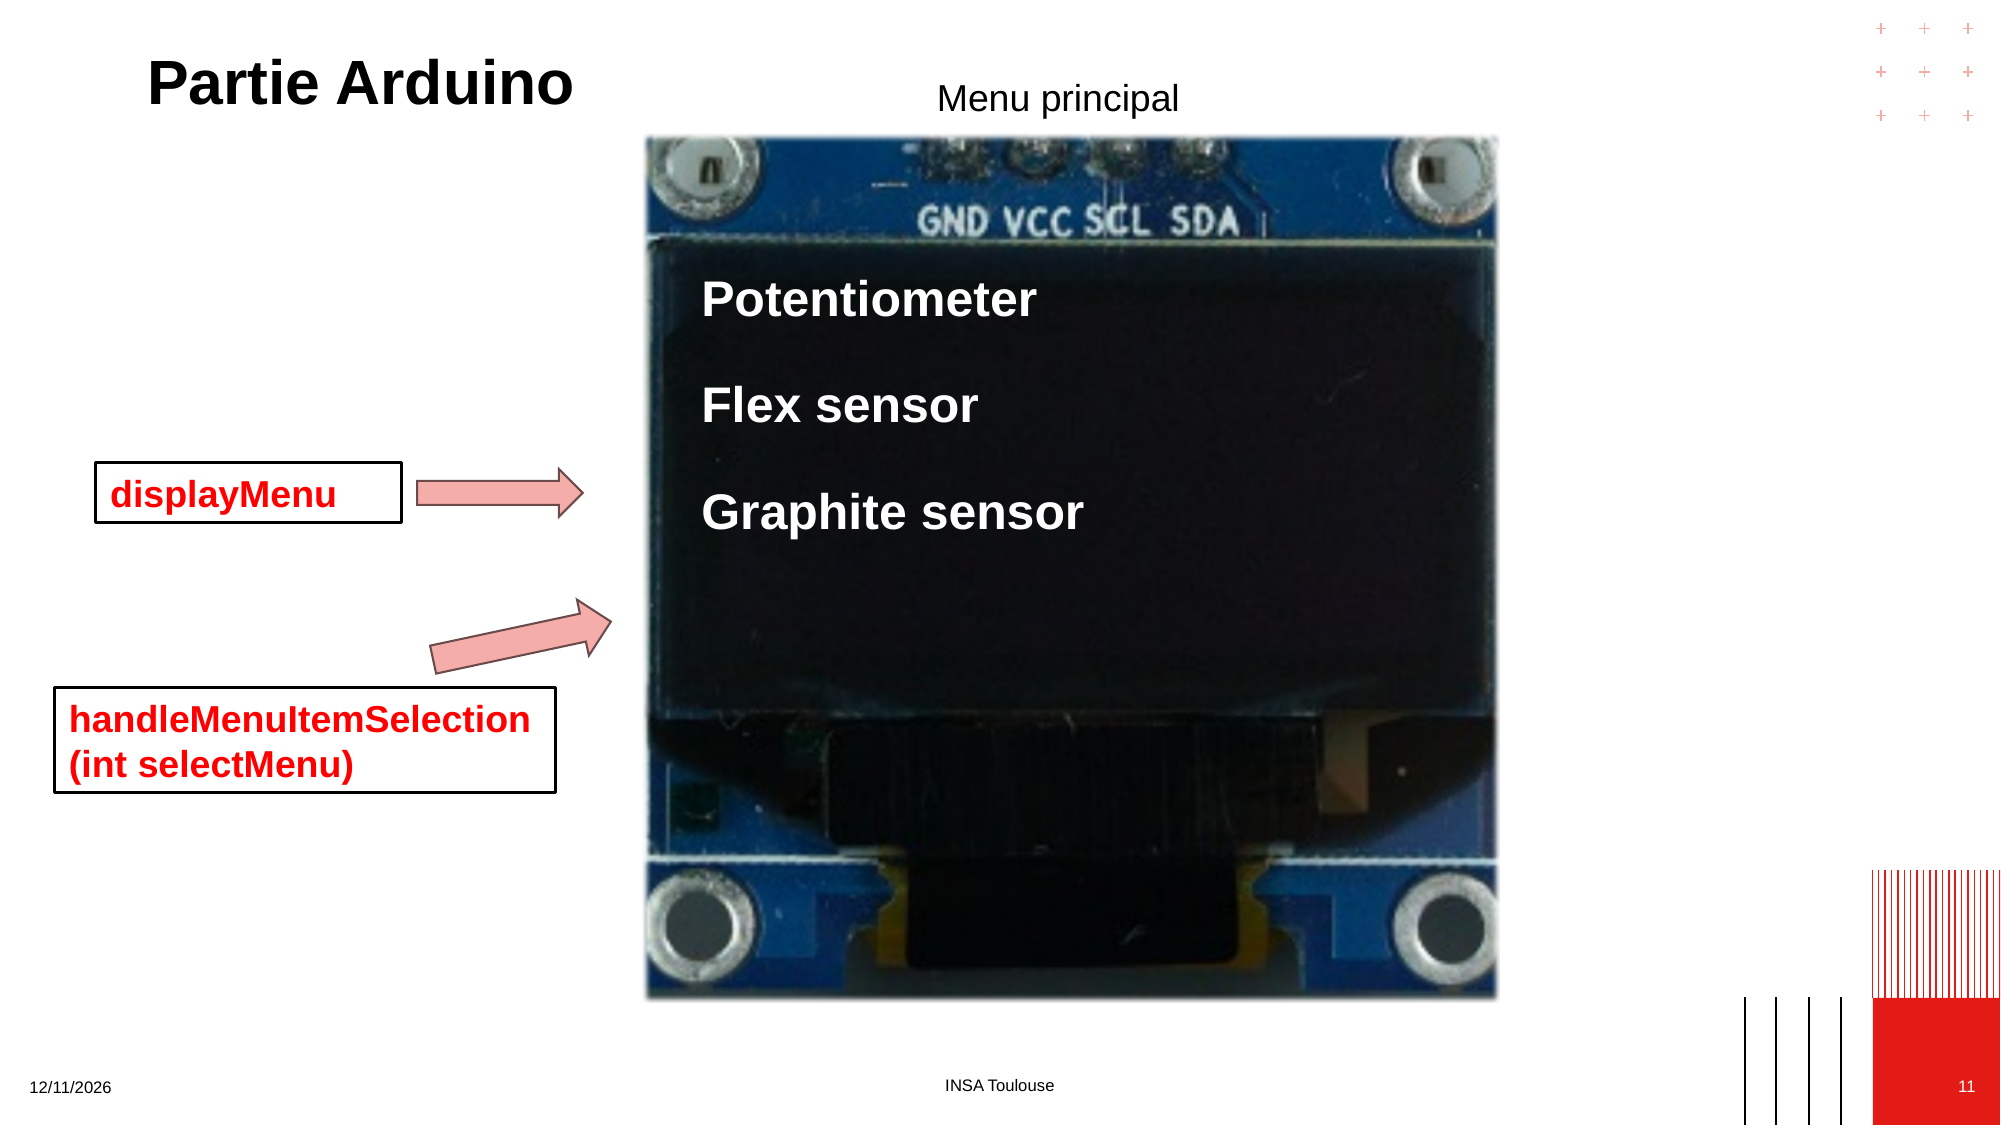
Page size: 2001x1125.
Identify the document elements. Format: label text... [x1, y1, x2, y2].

title Partie Arduino [147, 50, 1855, 268]
slide_number 11 [1531, 1065, 1982, 1106]
text_box [416, 466, 585, 520]
footer INSA Toulouse [662, 1064, 1338, 1105]
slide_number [23, 1066, 474, 1107]
text_box displayMenu [95, 462, 402, 523]
text_box Menu principal [810, 67, 1307, 127]
picture [641, 133, 1500, 1003]
text_box handleMenuItemSelection (int selectMenu) [54, 687, 556, 793]
text_box [428, 597, 613, 675]
